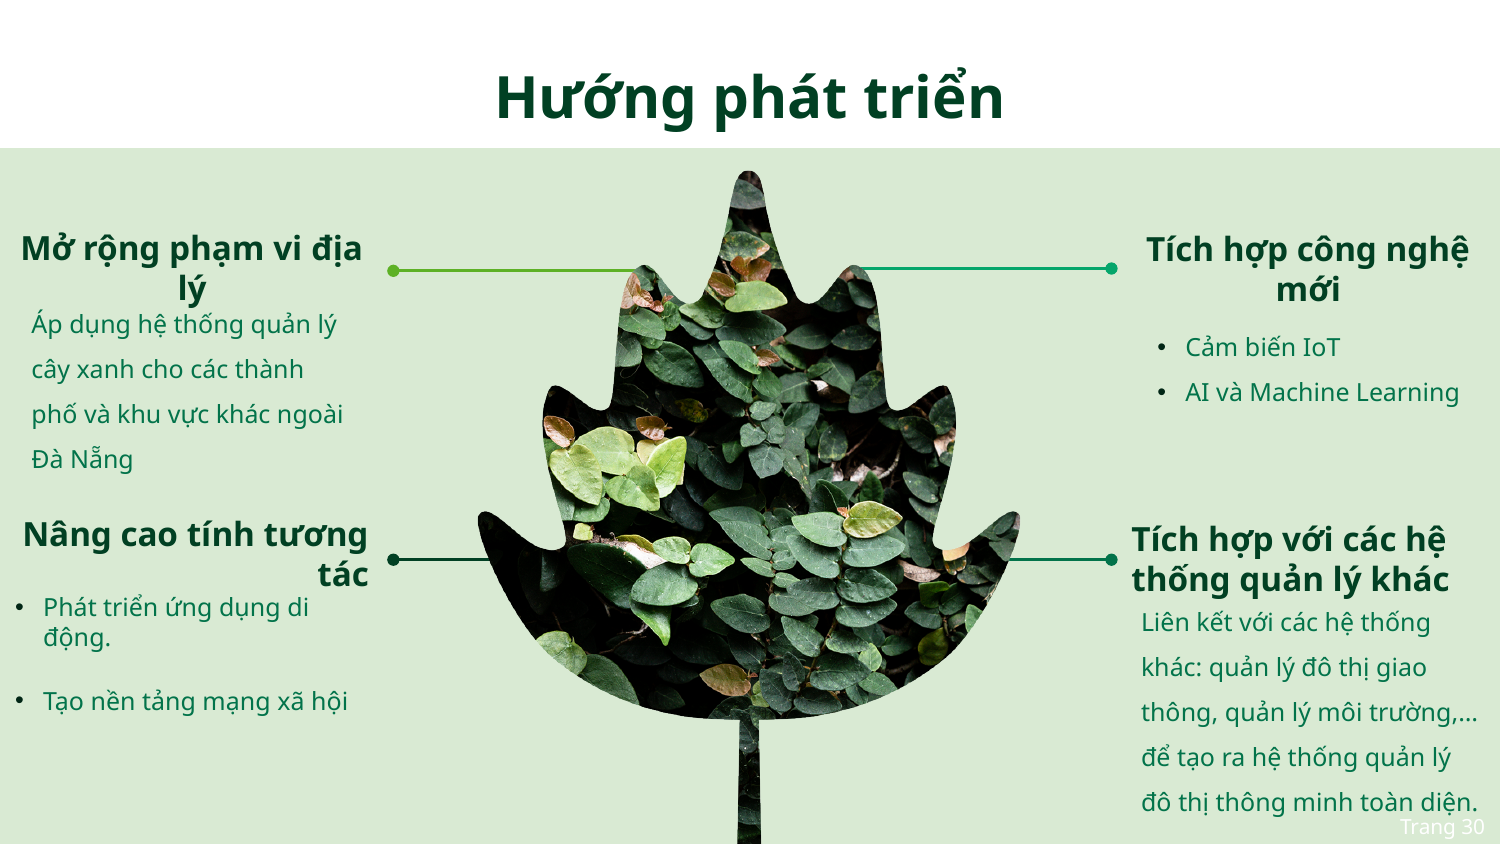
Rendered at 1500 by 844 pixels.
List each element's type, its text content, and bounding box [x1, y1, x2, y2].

subtitle Tích hợp với các hệ thống quản lý khác [1116, 504, 1500, 612]
subtitle Tích hợp công nghệ mới [1116, 237, 1500, 300]
picture [453, 150, 1057, 844]
subtitle Nâng cao tính tương tác [0, 528, 385, 577]
subtitle Phát triển ứng dụng di động. Tạo nền tảng mạng xã hội [0, 576, 368, 827]
text_box Trang 30 [1301, 798, 1500, 844]
title Hướng phát triển [116, 45, 1383, 140]
subtitle Áp dụng hệ thống quản lý cây xanh cho các thành phố và khu vực khác ngoài Đà Nẵng [16, 290, 368, 489]
subtitle Cảm biến IoT AI và Machine Learning [1142, 304, 1500, 422]
subtitle Mở rộng phạm vi địa lý [0, 243, 384, 291]
subtitle Liên kết với các hệ thống khác: quản lý đô thị giao thông, quản lý môi trường,… để tạo ra hệ thống quản lý đô thị thông minh toàn diện. [1125, 576, 1500, 817]
